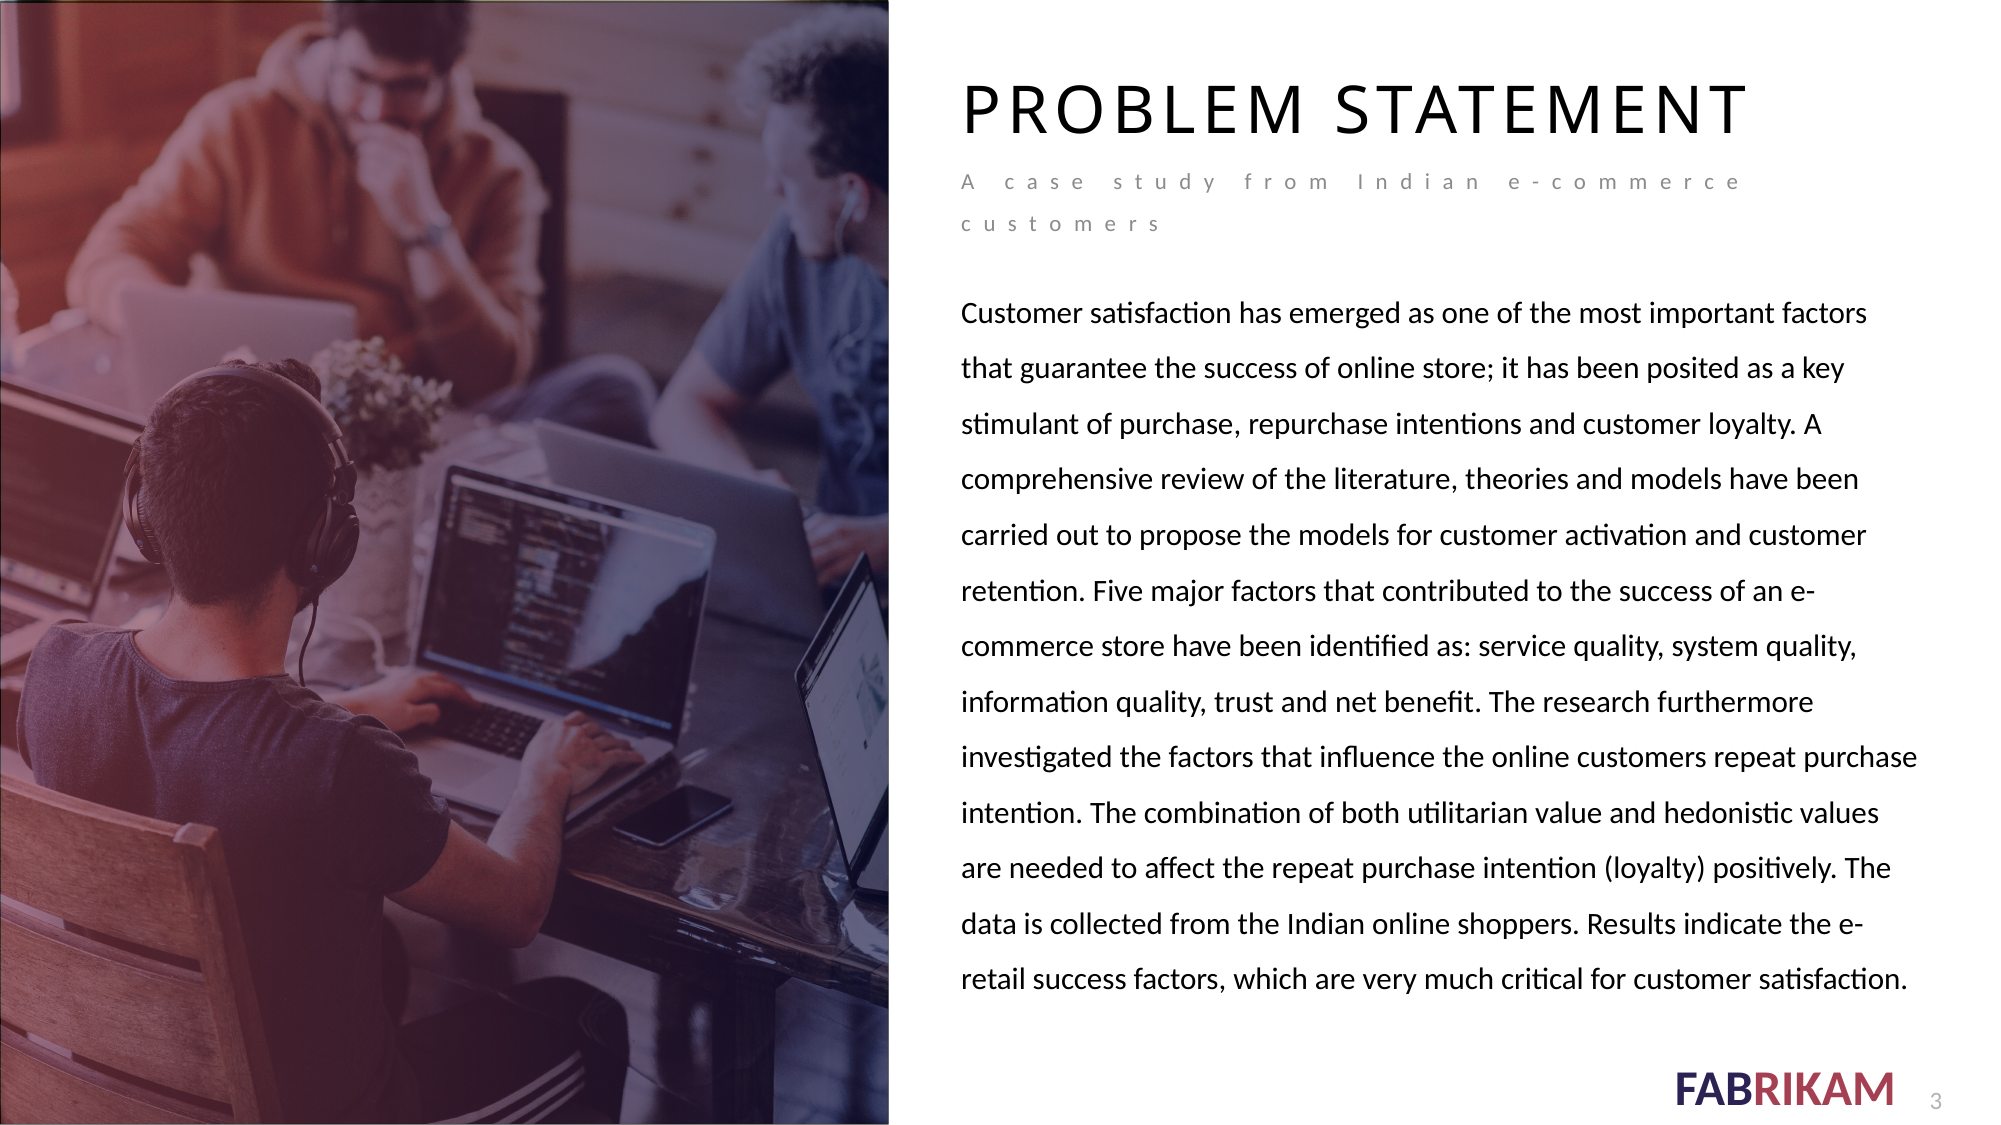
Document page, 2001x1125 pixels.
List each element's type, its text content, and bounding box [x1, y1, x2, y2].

list Customer satisfaction has emerged as one of the most important factors that guarantee the success of online store; it has been posited as a key stimulant of purchase, repurchase intentions and customer loyalty. A comprehensive review of the literature, theories and models have been carried out to propose the models for customer activation and customer retention. Five major factors that contributed to the success of an e-commerce store have been identified as: service quality, system quality, information quality, trust and net benefit. The research furthermore investigated the factors that influence the online customers repeat purchase intention. The combination of both utilitarian value and hedonistic values are needed to affect the repeat purchase intention (loyalty) positively. The data is collected from the Indian online shoppers. Results indicate the e-retail success factors, which are very much critical for customer satisfaction. [946, 266, 1938, 1028]
list A case study from Indian e-commerce customers [946, 164, 1938, 225]
picture [0, 0, 889, 1125]
title Problem Statement [946, 59, 1938, 154]
slide_number 3 [1884, 1069, 1958, 1125]
